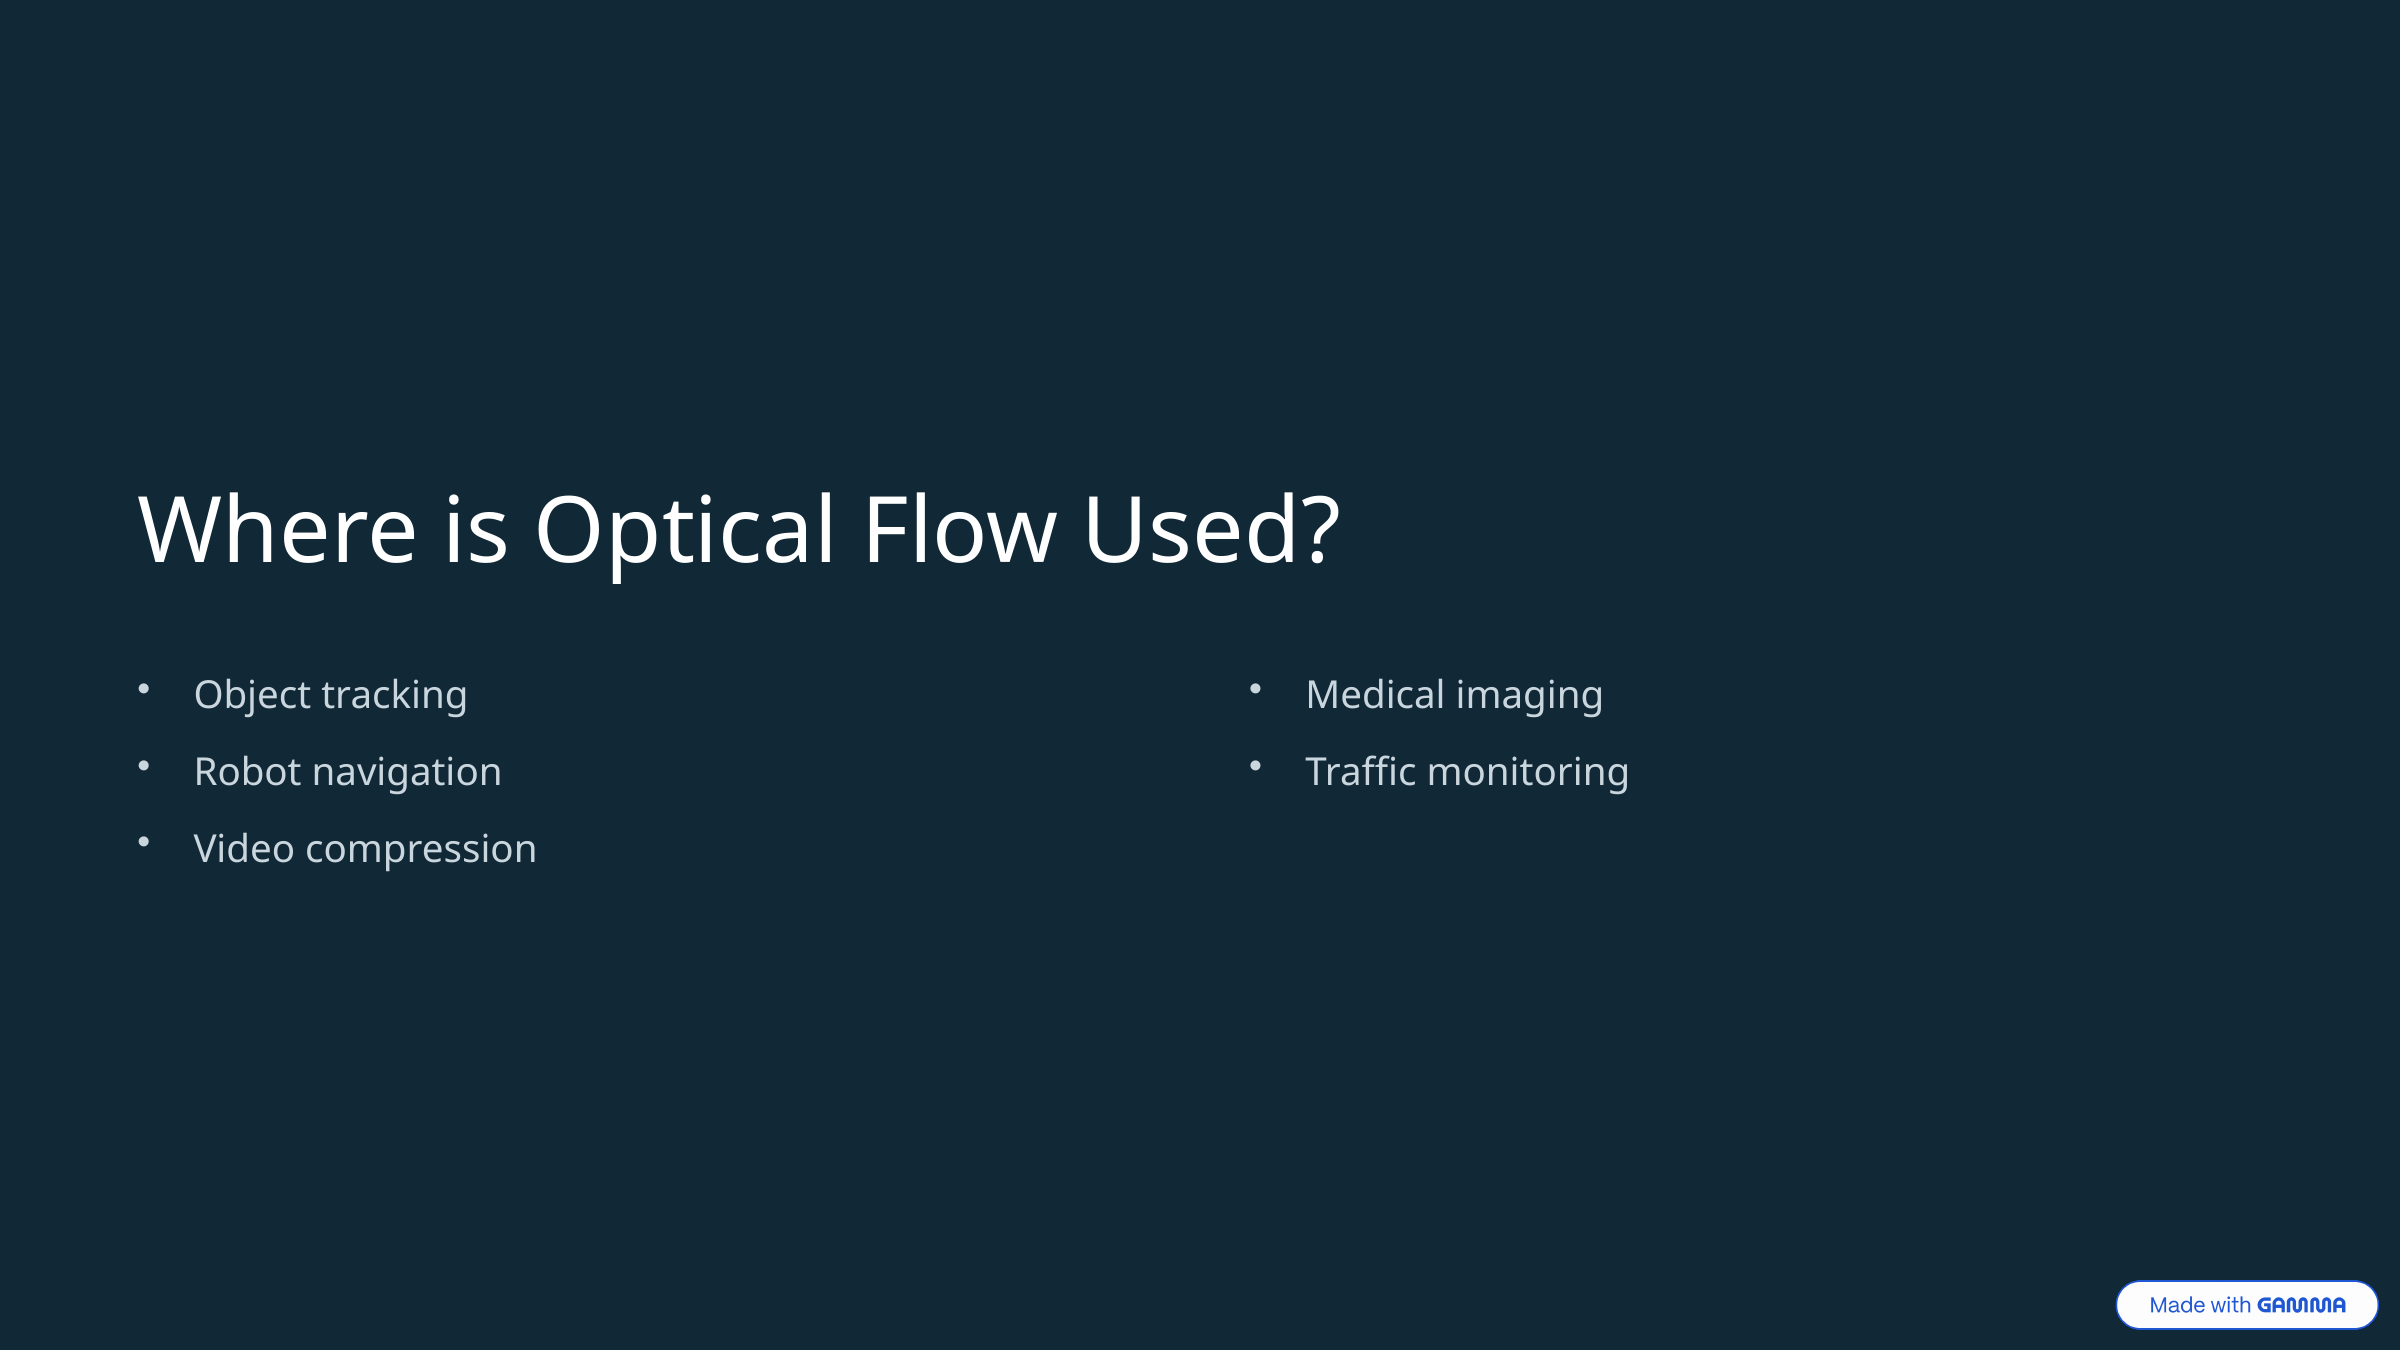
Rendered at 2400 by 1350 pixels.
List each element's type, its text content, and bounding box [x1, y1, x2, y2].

text_box Medical imaging [1249, 654, 2264, 717]
text_box Where is Optical Flow Used? [137, 466, 1692, 582]
text_box Video compression [137, 807, 1152, 871]
text_box Robot navigation [137, 730, 1152, 794]
picture [2106, 1271, 2389, 1339]
text_box Object tracking [137, 654, 1152, 717]
text_box Traffic monitoring [1249, 730, 2264, 794]
